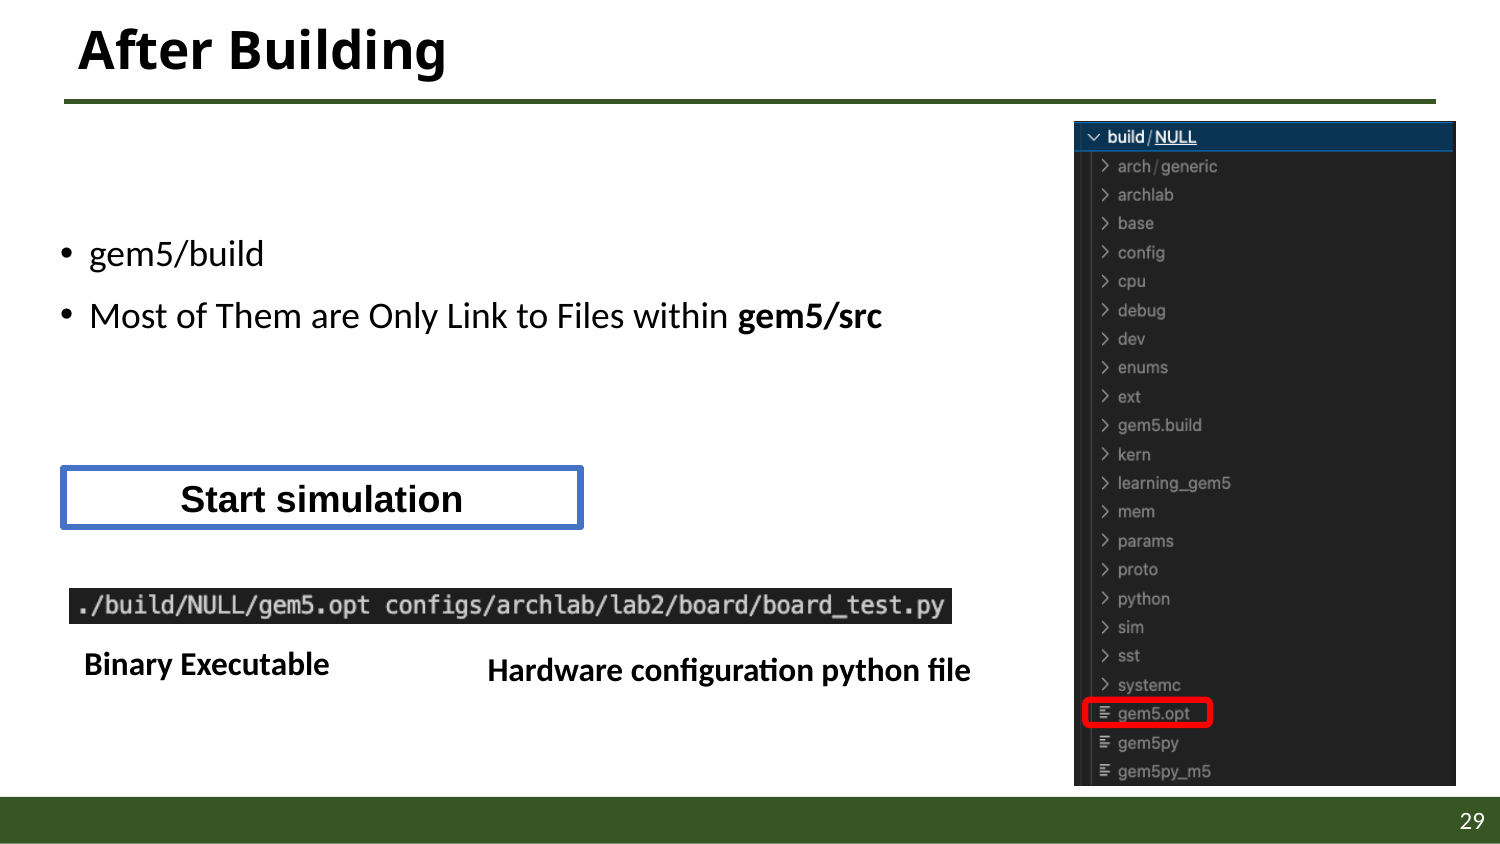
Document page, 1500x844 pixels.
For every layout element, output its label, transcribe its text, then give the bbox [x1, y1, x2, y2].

slide_number 29 [1162, 796, 1500, 842]
text_box Binary Executable [69, 635, 529, 690]
list gem5/build Most of Them are Only Link to Files within gem5/src [44, 227, 1074, 376]
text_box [1074, 121, 1456, 786]
picture [69, 588, 952, 624]
text_box Hardware configuration python file [472, 640, 1074, 696]
text_box Start simulation [63, 467, 581, 528]
footer [63, 796, 280, 842]
title After Building [63, 16, 1437, 89]
